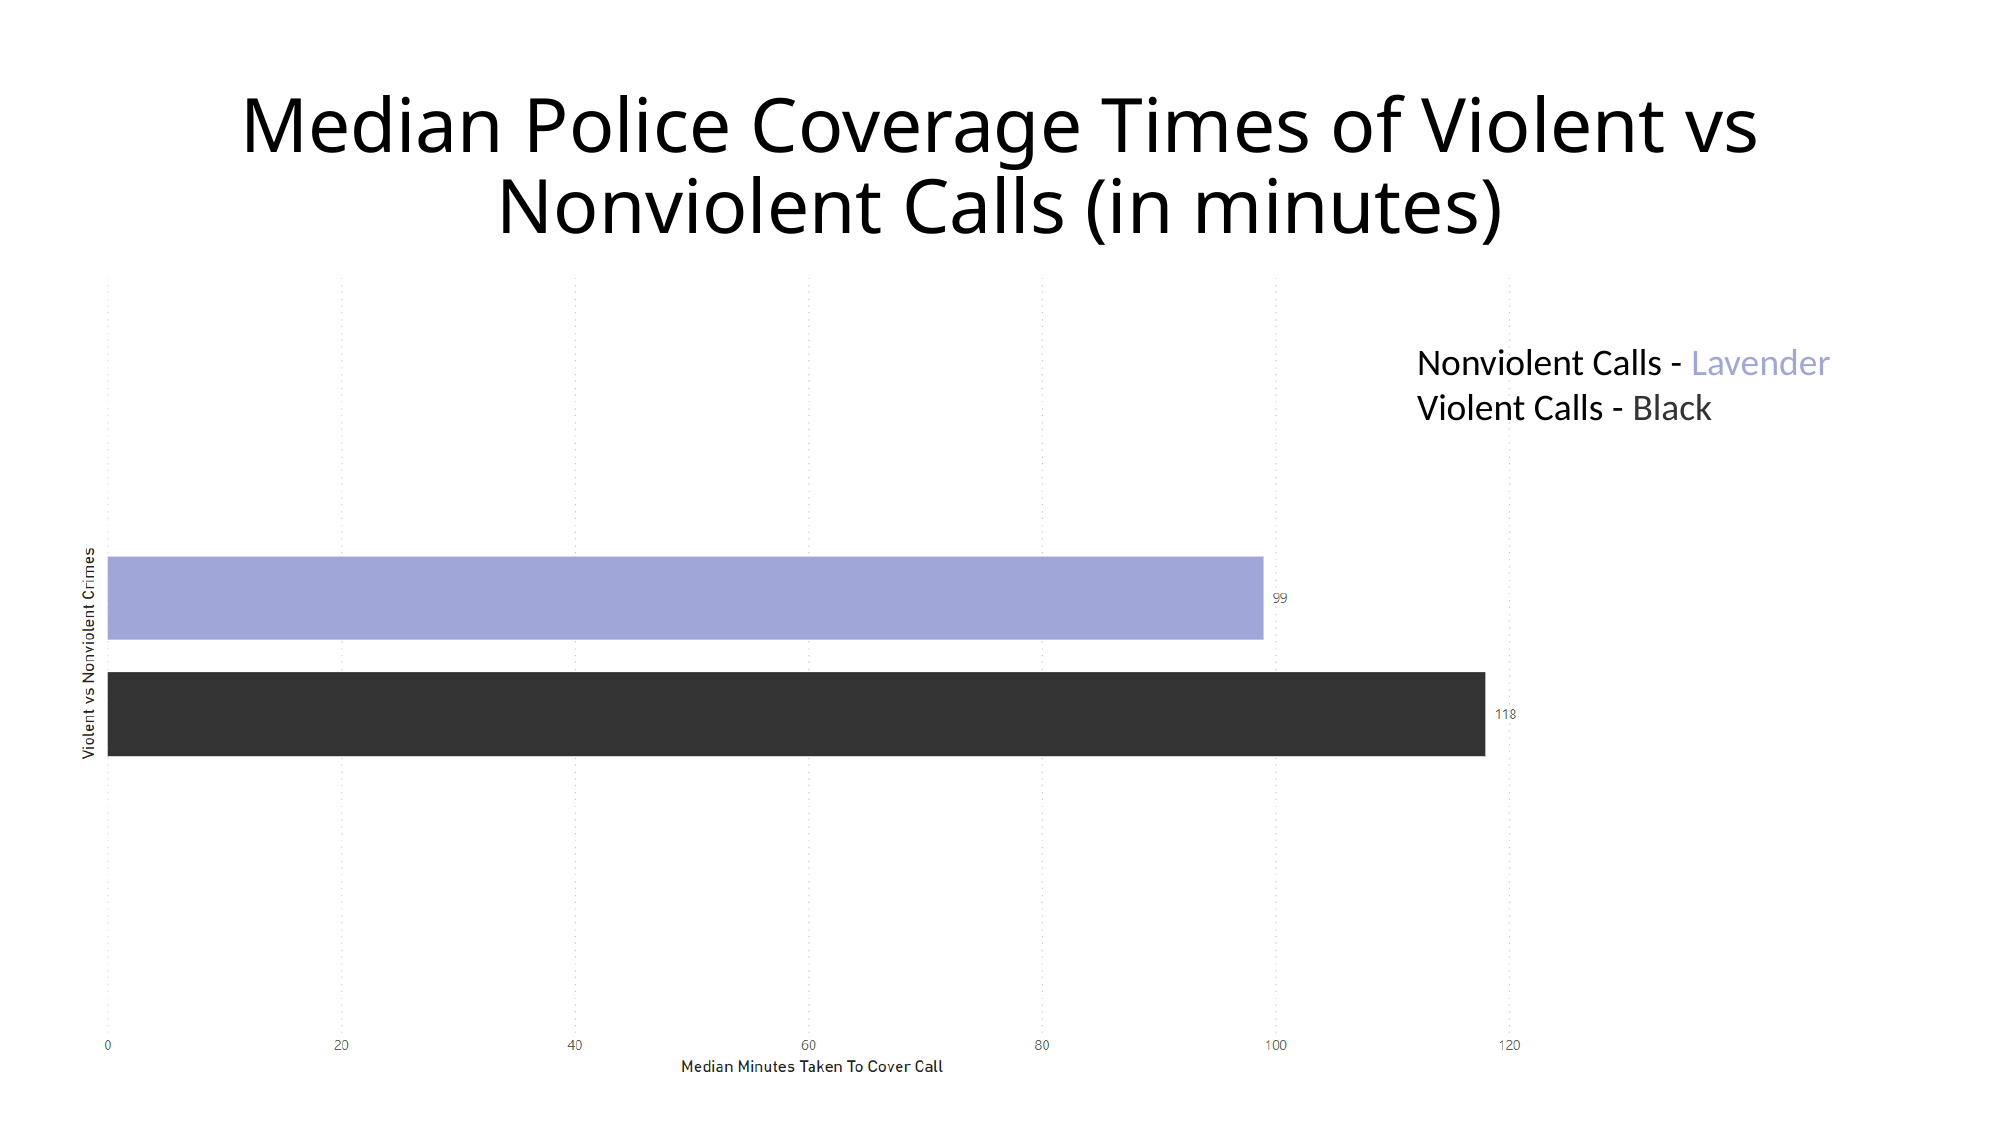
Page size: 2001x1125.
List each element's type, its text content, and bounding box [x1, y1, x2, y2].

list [74, 267, 1525, 1077]
text_box Nonviolent Calls - Lavender Violent Calls - Black [1525, 330, 1937, 436]
title Median Police Coverage Times of Violent vs Nonviolent Calls (in minutes) [137, 59, 1863, 278]
